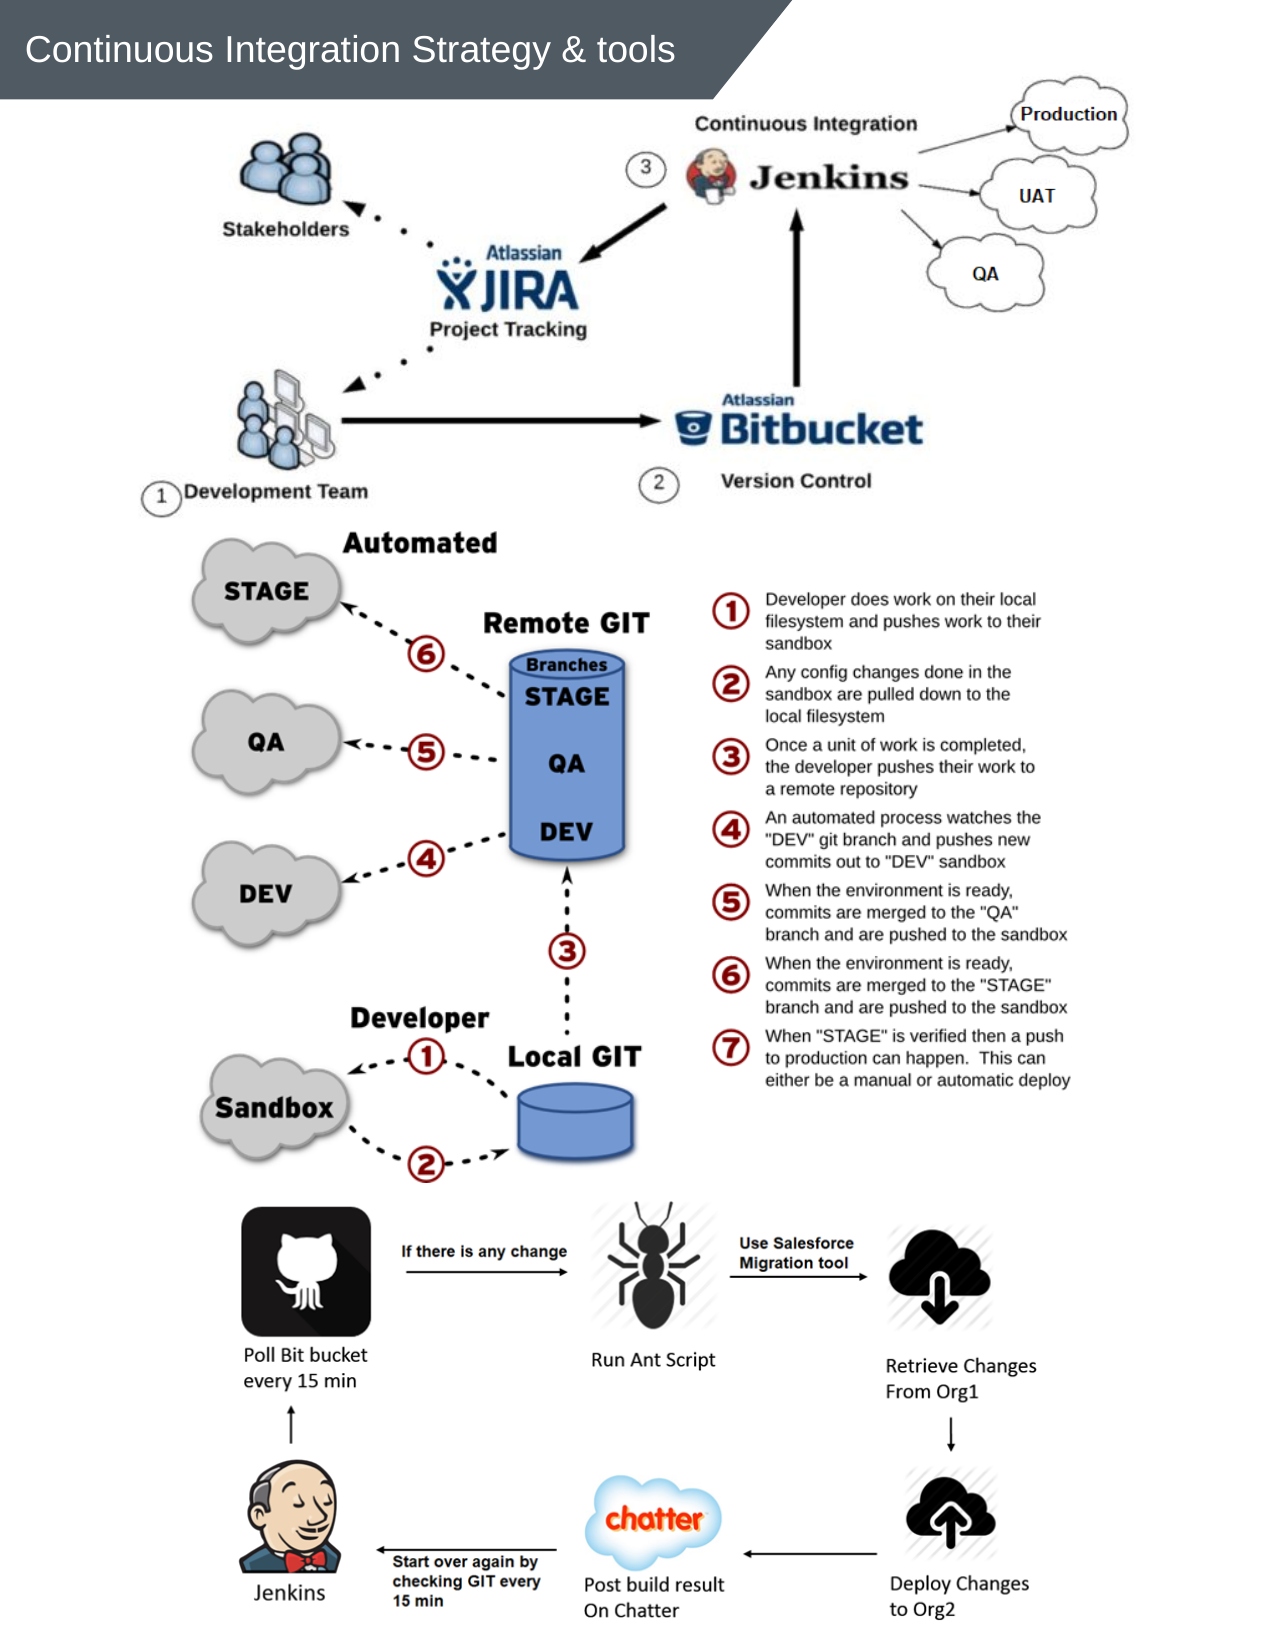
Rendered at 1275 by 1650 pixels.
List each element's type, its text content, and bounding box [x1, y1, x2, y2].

picture [234, 1196, 1041, 1627]
picture [137, 70, 1138, 1183]
title Continuous Integration Strategy & tools [24, 24, 825, 71]
